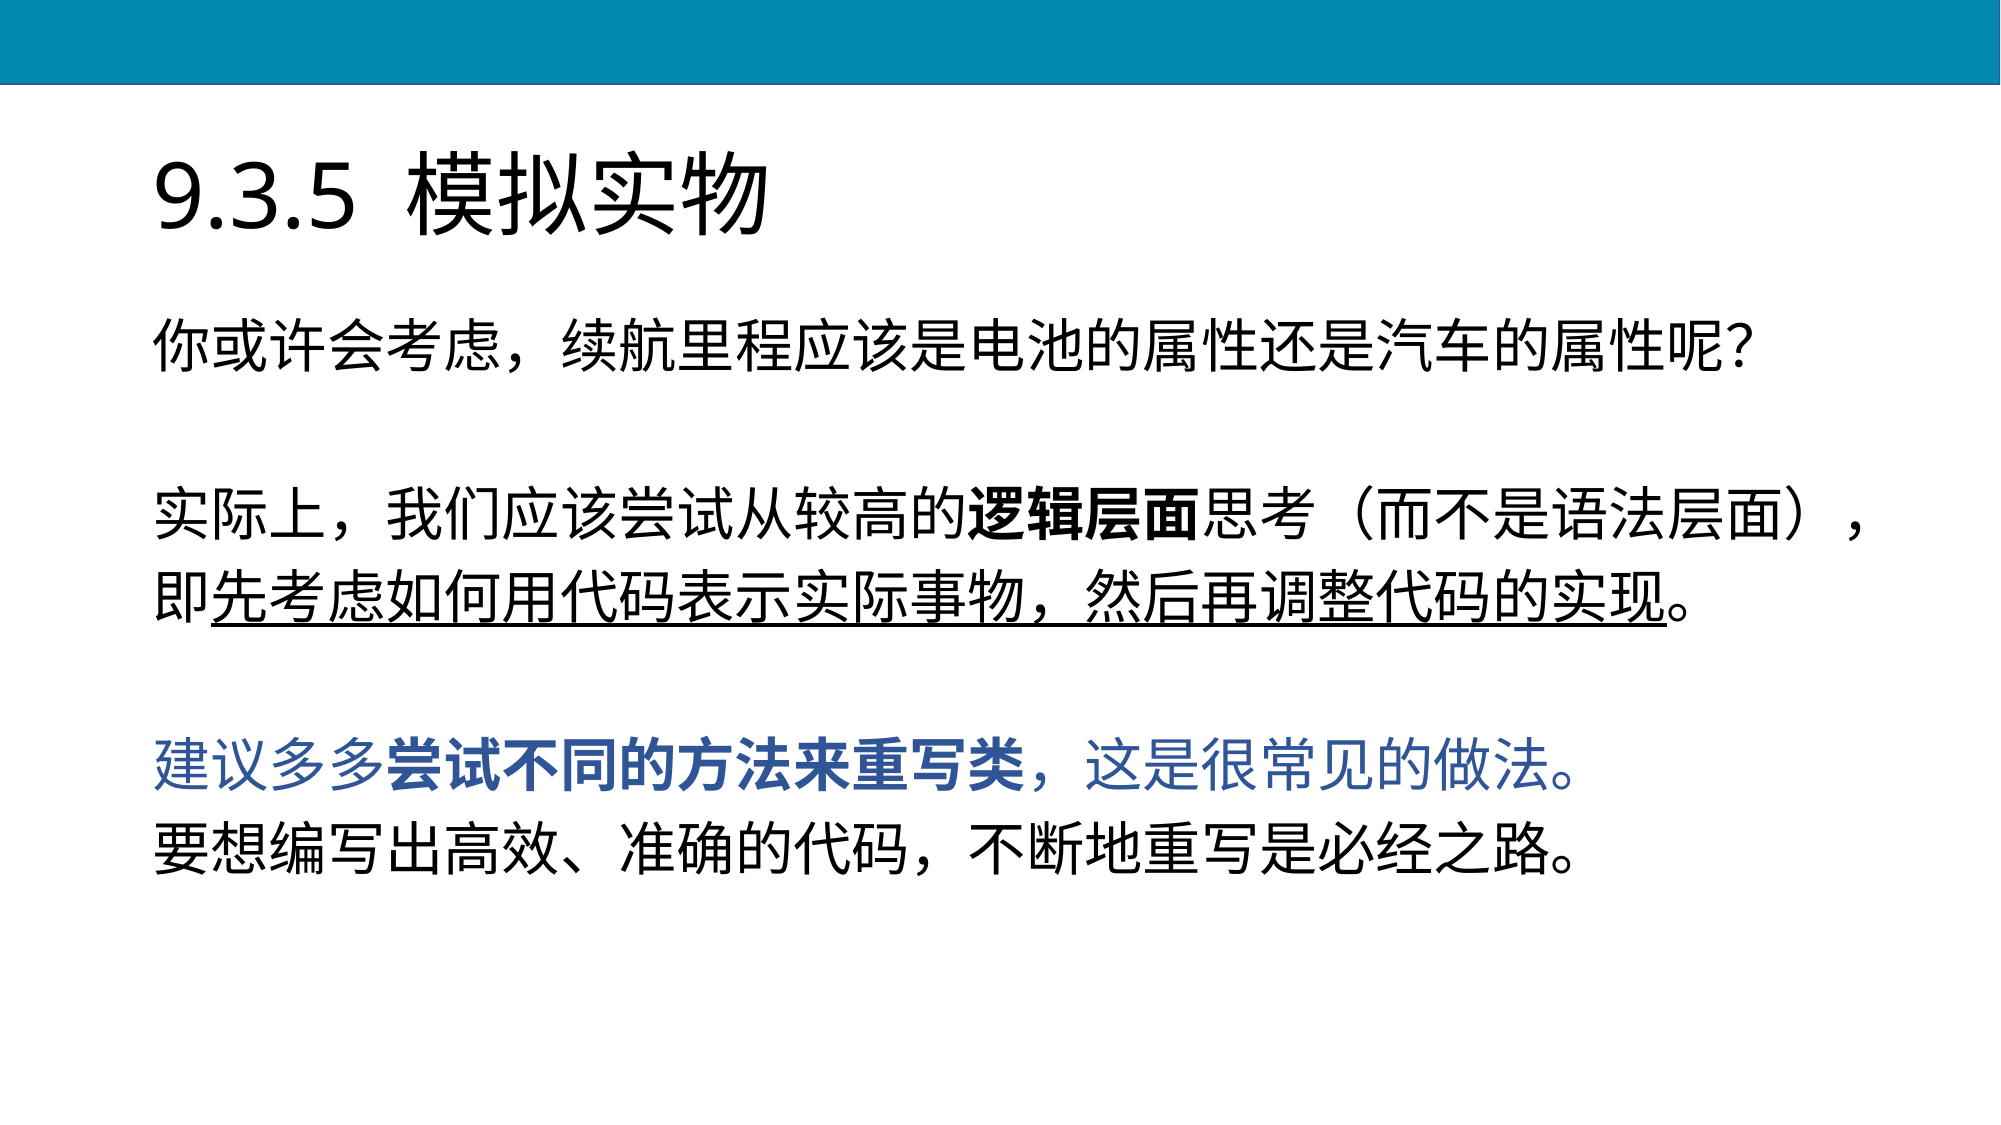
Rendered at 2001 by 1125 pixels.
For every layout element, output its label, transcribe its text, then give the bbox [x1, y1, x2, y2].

list 你或许会考虑，续航里程应该是电池的属性还是汽车的属性呢？ 实际上，我们应该尝试从较高的逻辑层面思考（而不是语法层面）， 即先考虑如何用代码表示实际事物，然后再调整代码的实现。 建议多多尝试不同的方法来重写类，这是很常见的做法。 要想编写出高效、准确的代码，不断地重写是必经之路。 [137, 310, 1863, 1024]
title 9.3.5 模拟实物 [137, 115, 1863, 282]
